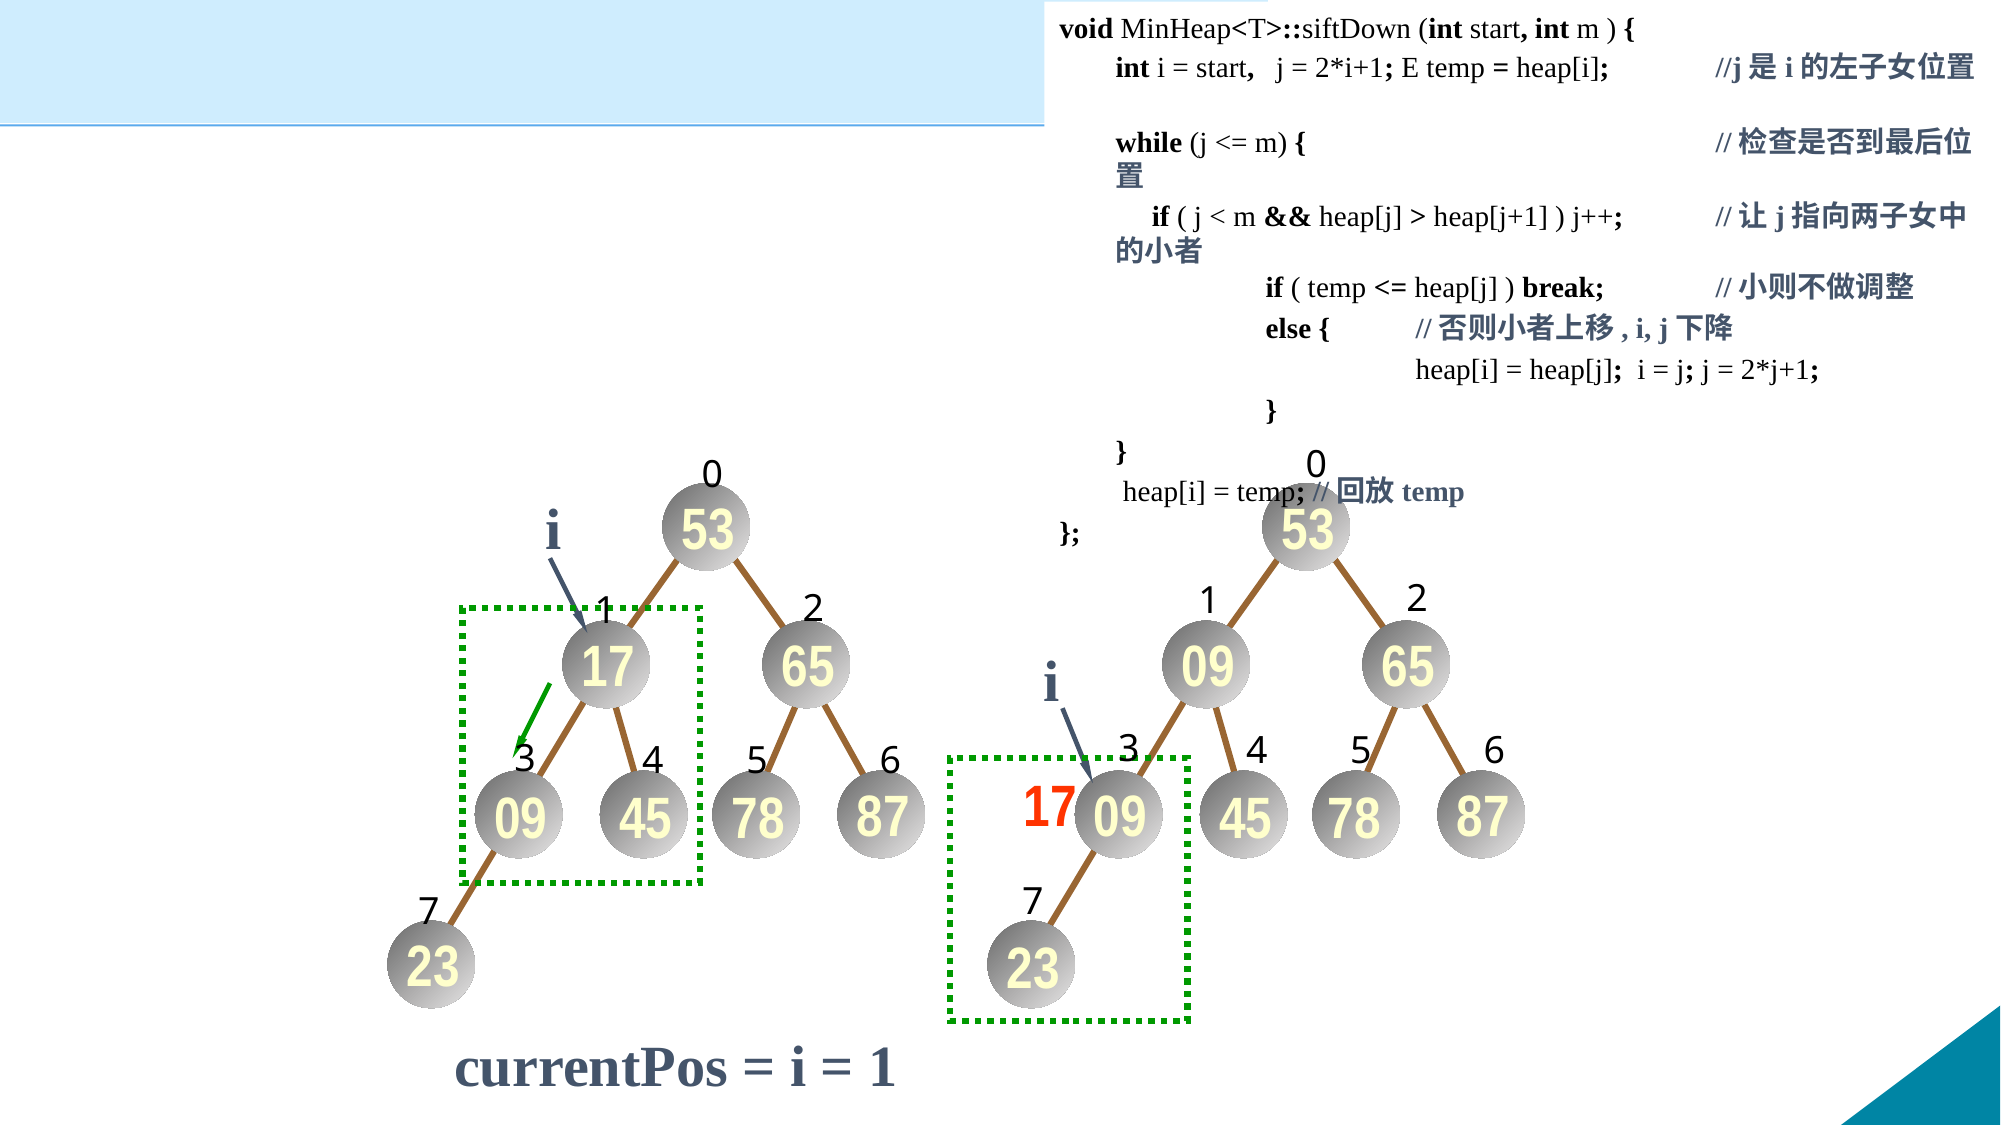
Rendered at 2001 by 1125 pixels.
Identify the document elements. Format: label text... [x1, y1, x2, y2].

text_box 0 [686, 442, 738, 483]
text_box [387, 483, 1525, 1021]
text_box currentPos = i = 1 [439, 1021, 914, 1106]
text_box void MinHeap<T>::siftDown (int start, int m ) { int i = start, j = 2*i+1; E temp = heap[i]; //j是i的左子女位置 while (j <= m) { //检查是否到最后位置 if ( j < m && heap[j] > heap[j+1] ) j++; //让j指向两子女中的小者 if ( temp <= heap[j] ) break; //小则不做调整 else { //否则小者上移, i, j下降 heap[i] = heap[j]; i = j; j = 2*j+1; } } heap[i] = temp; //回放temp }; [1044, 1, 2000, 419]
text_box 0 [1290, 432, 1342, 483]
